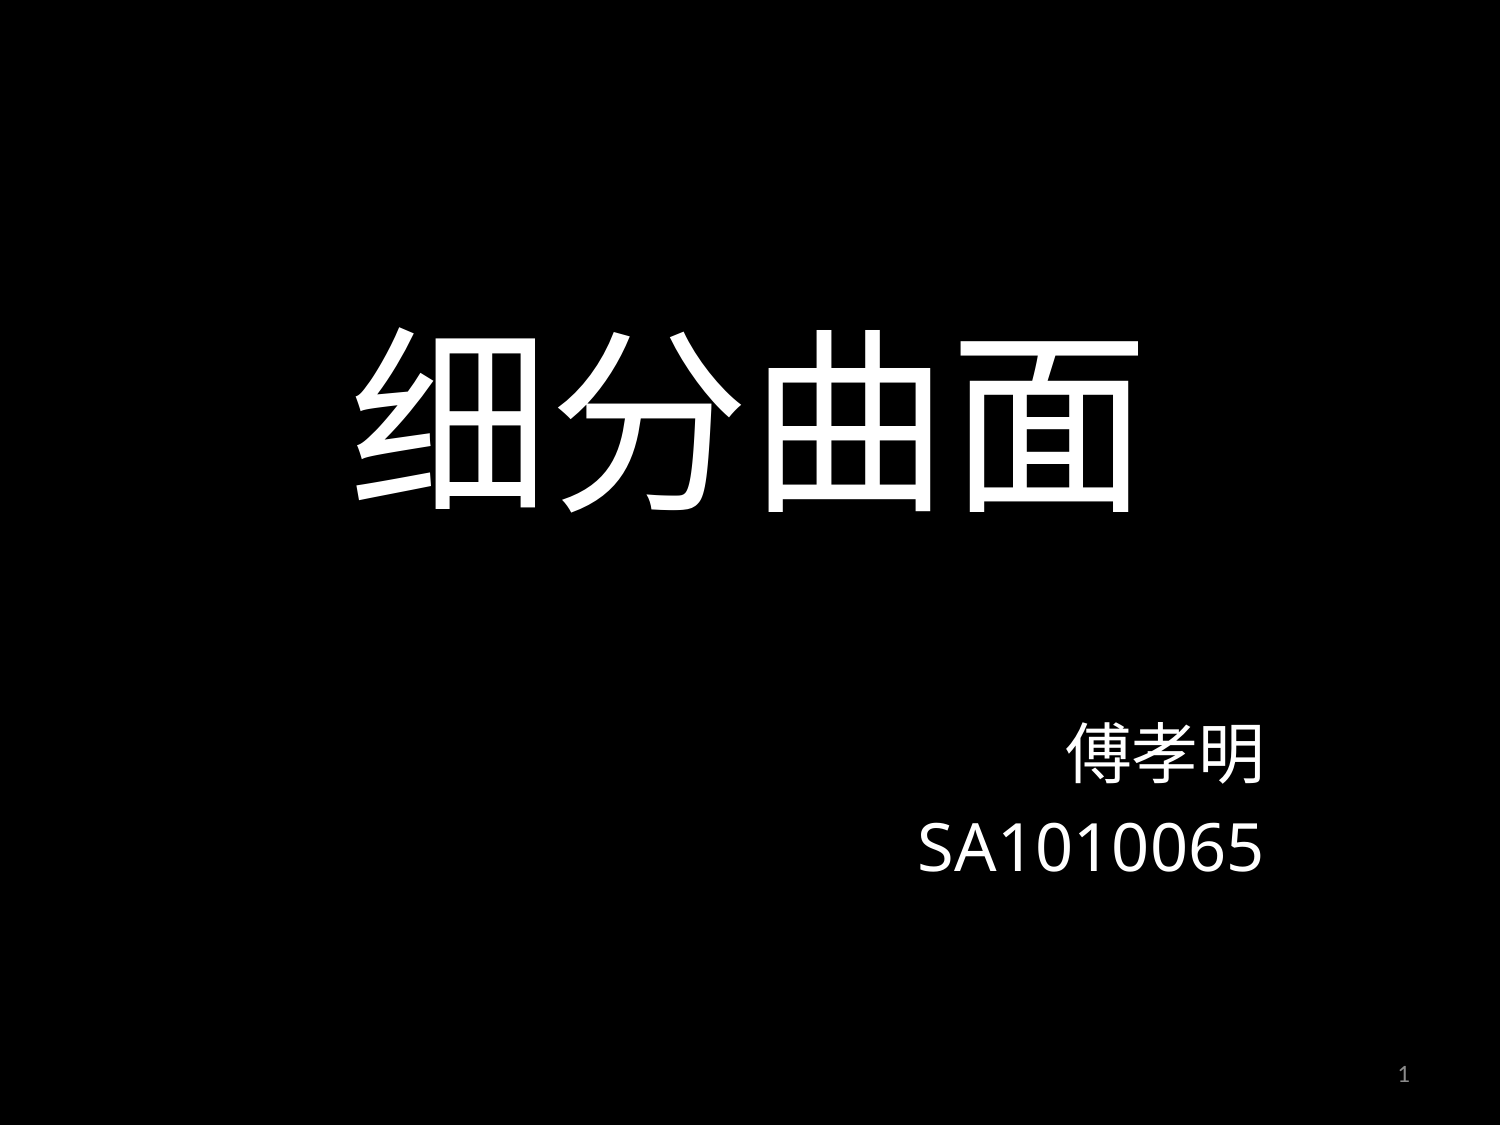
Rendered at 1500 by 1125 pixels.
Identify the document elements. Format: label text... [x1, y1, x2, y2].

slide_number 1 [1074, 1042, 1425, 1103]
title 细分曲面 [112, 255, 1388, 579]
subtitle 傅孝明 SA1010065 [230, 704, 1281, 946]
